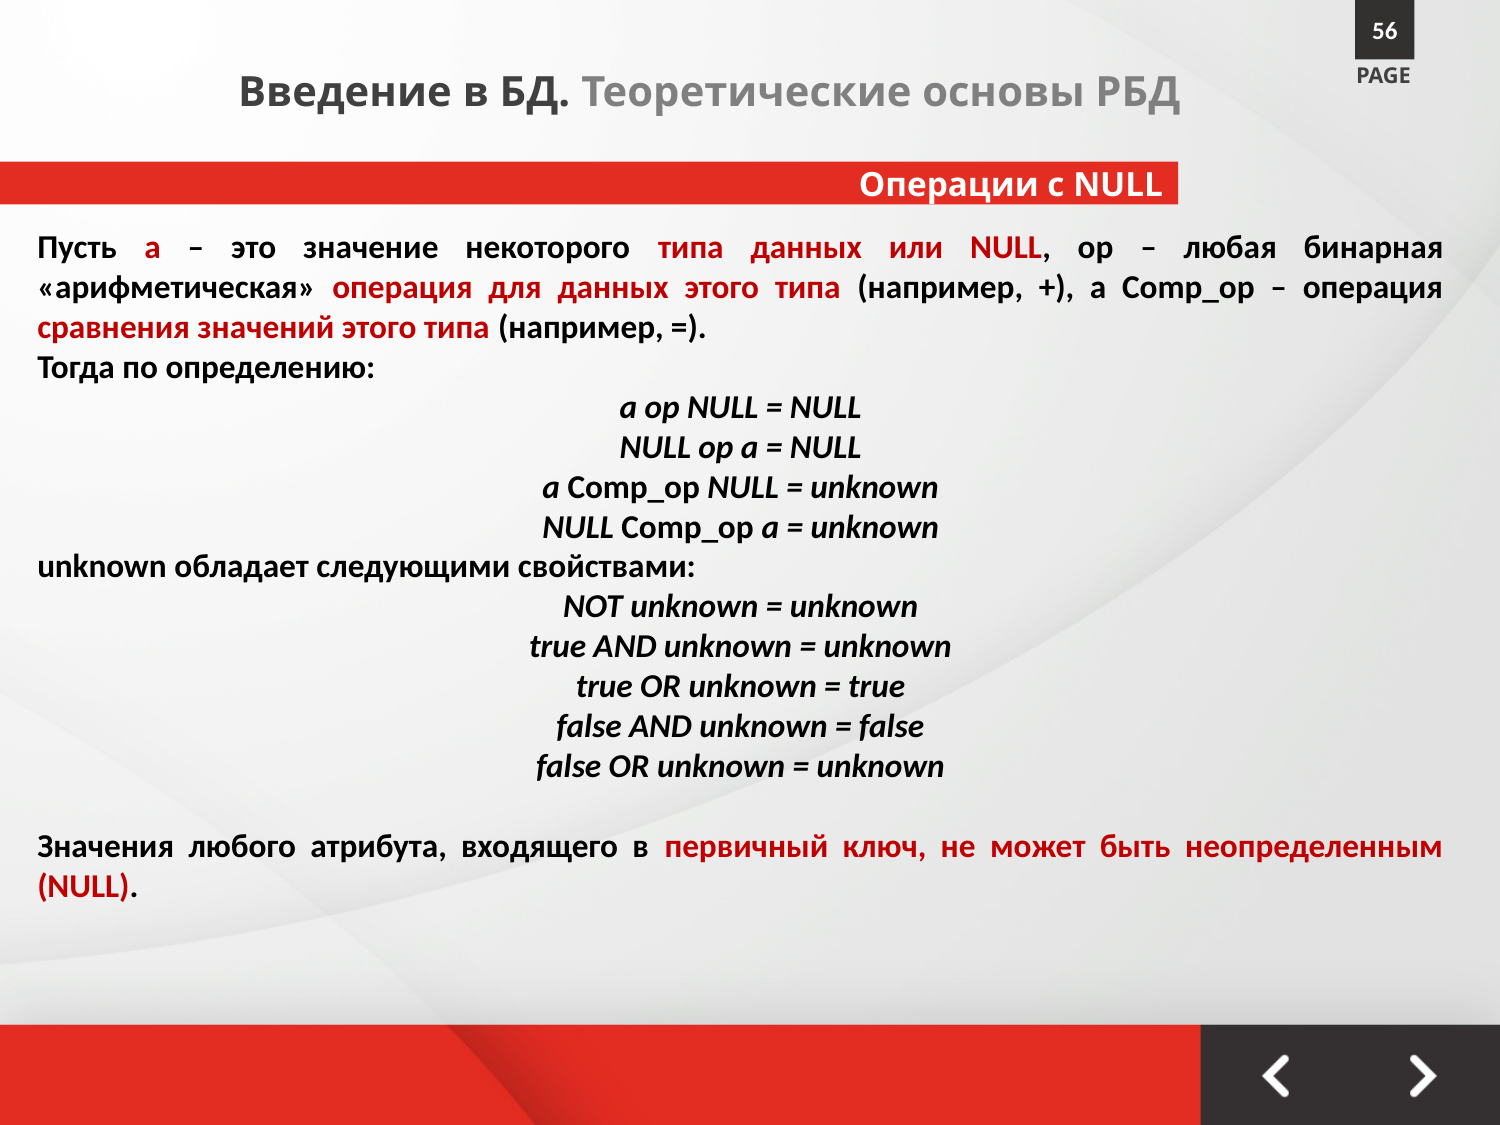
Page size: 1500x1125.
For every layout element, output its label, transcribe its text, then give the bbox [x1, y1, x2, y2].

text_box 56 [1353, 0, 1417, 61]
subtitle Операции с NULL [0, 161, 1179, 205]
text_box Введение в БД. Теоретические основы РБД [22, 57, 1196, 123]
picture [0, 0, 1500, 1125]
text_box PAGE [1341, 54, 1426, 96]
text_box Пусть a – это значение некоторого типа данных или NULL, op – любая бинарная «арифметическая» операция для данных этого типа (например, +), а Comp_op – операция сравнения значений этого типа (например, =). Тогда по определению: a op NULL = NULL NULL op a = NULL a Comp_op NULL = unknown NULL Comp_op a = unknown unknown обладает следующими свойствами: NOT unknown = unknown true AND unknown = unknown true OR unknown = true false AND unknown = false false OR unknown = unknown Значения любого атрибута, входящего в первичный ключ, не может быть неопределенным (NULL). [22, 217, 1459, 912]
